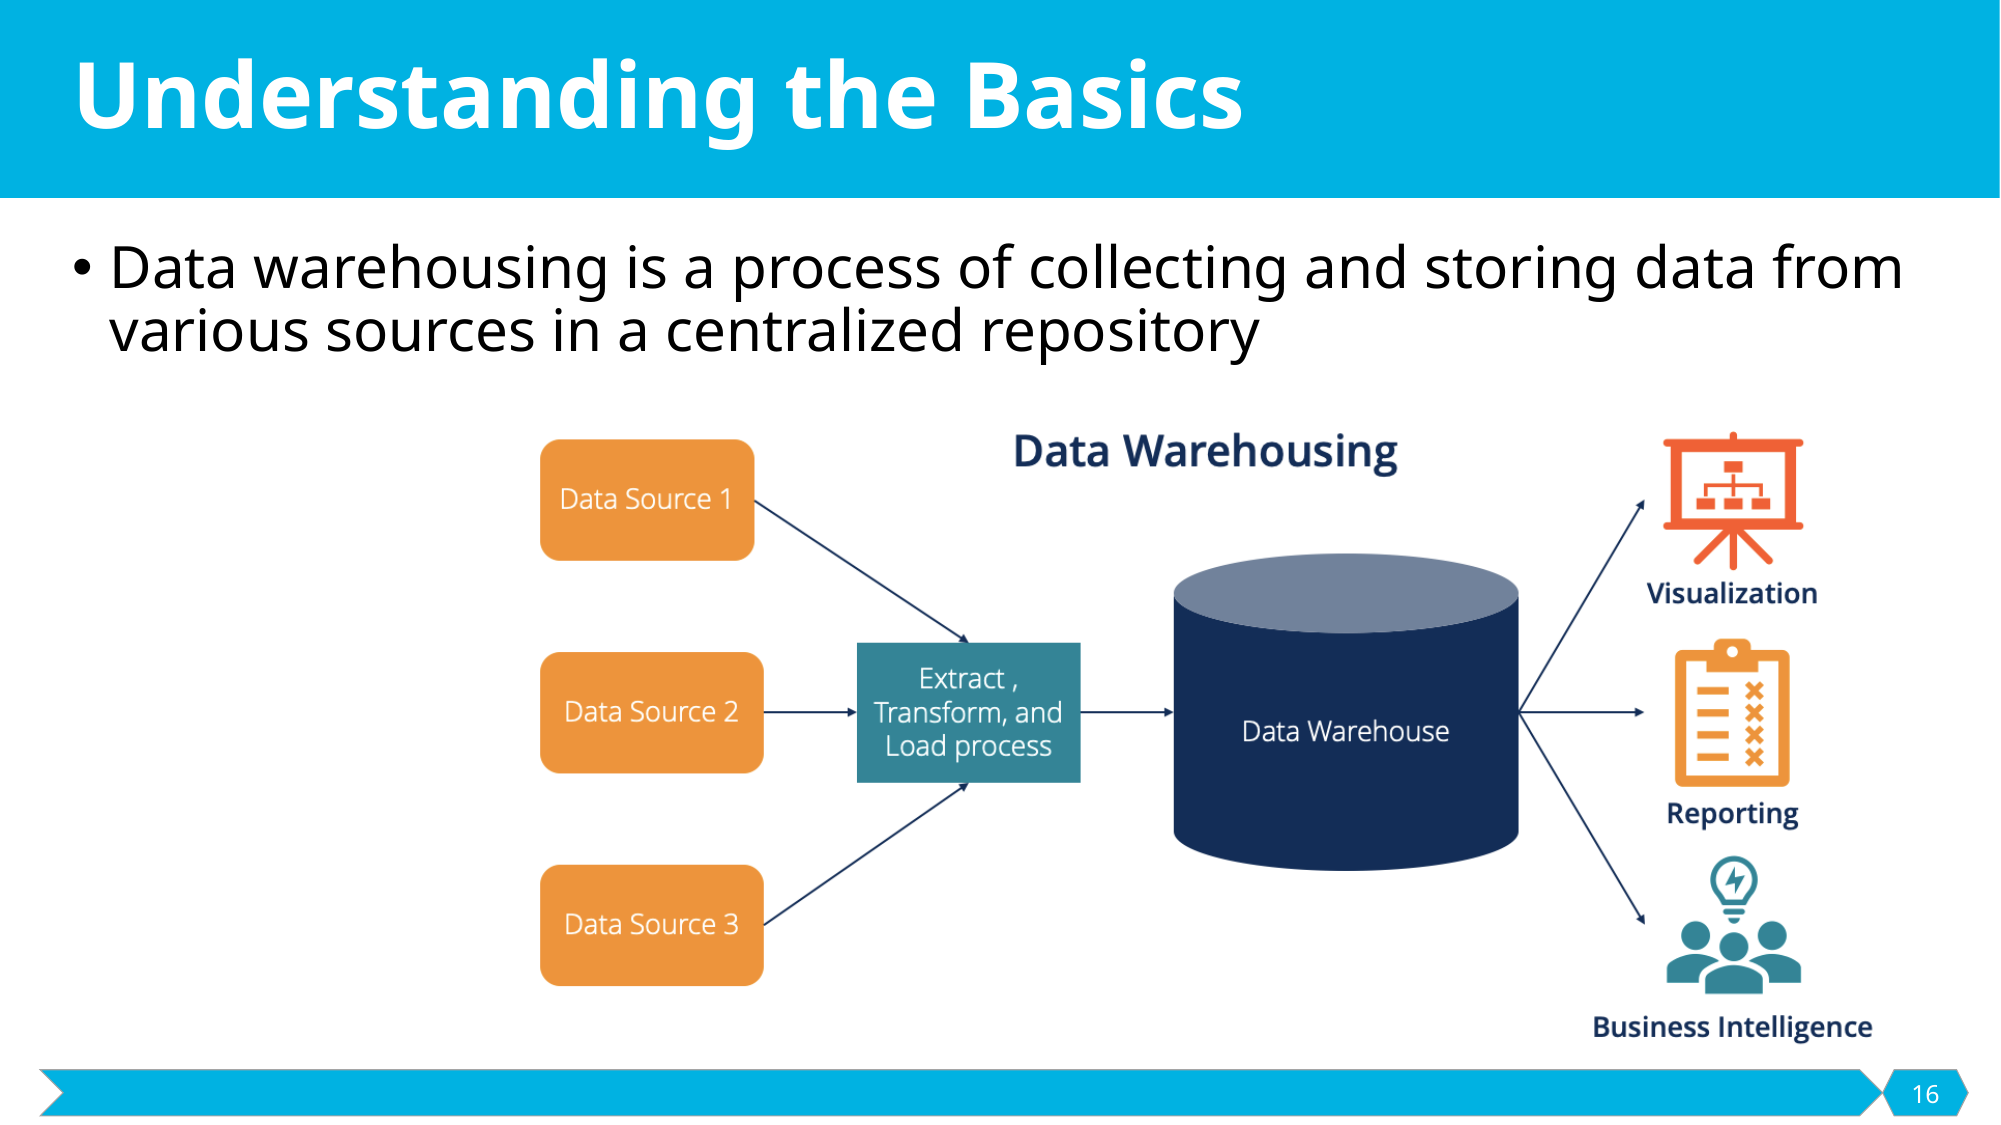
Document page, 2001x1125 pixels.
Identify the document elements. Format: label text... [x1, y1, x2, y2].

picture [535, 400, 1883, 1066]
list Data warehousing is a process of collecting and storing data from various sources in a centralized repository [56, 230, 1969, 1010]
title Understanding the Basics [56, 0, 1969, 199]
slide_number 16 [1882, 1065, 1969, 1125]
